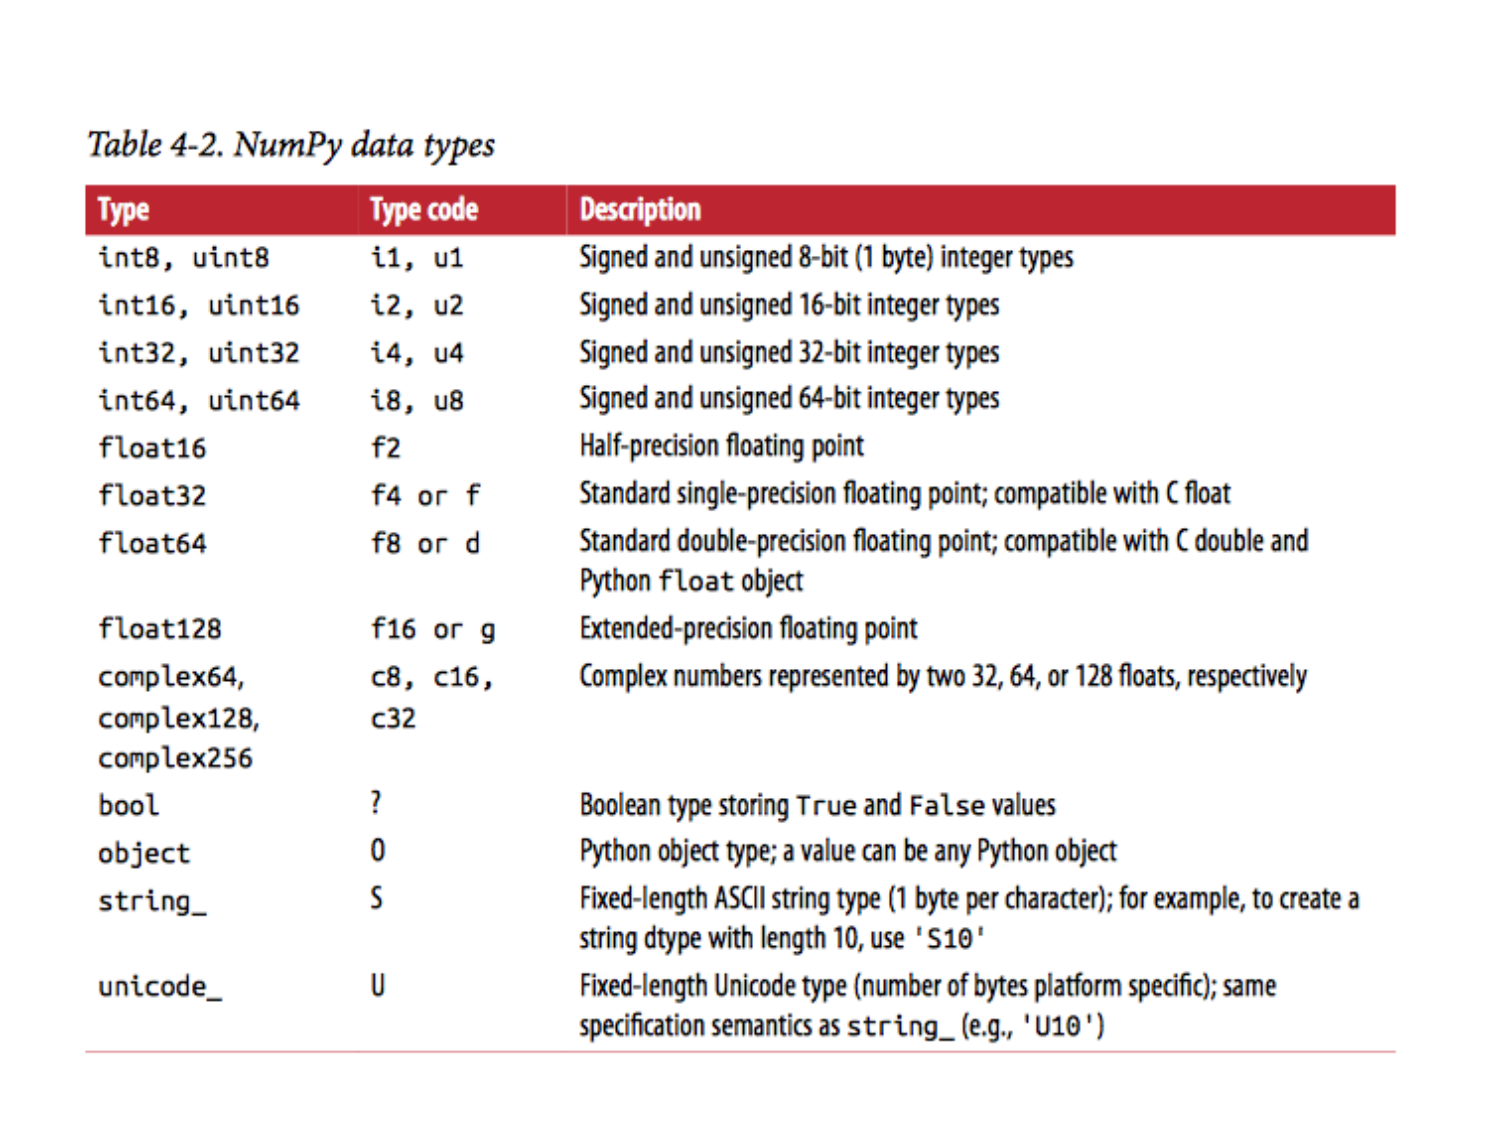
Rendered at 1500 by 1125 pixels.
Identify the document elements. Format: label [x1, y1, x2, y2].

picture [72, 105, 1430, 1091]
